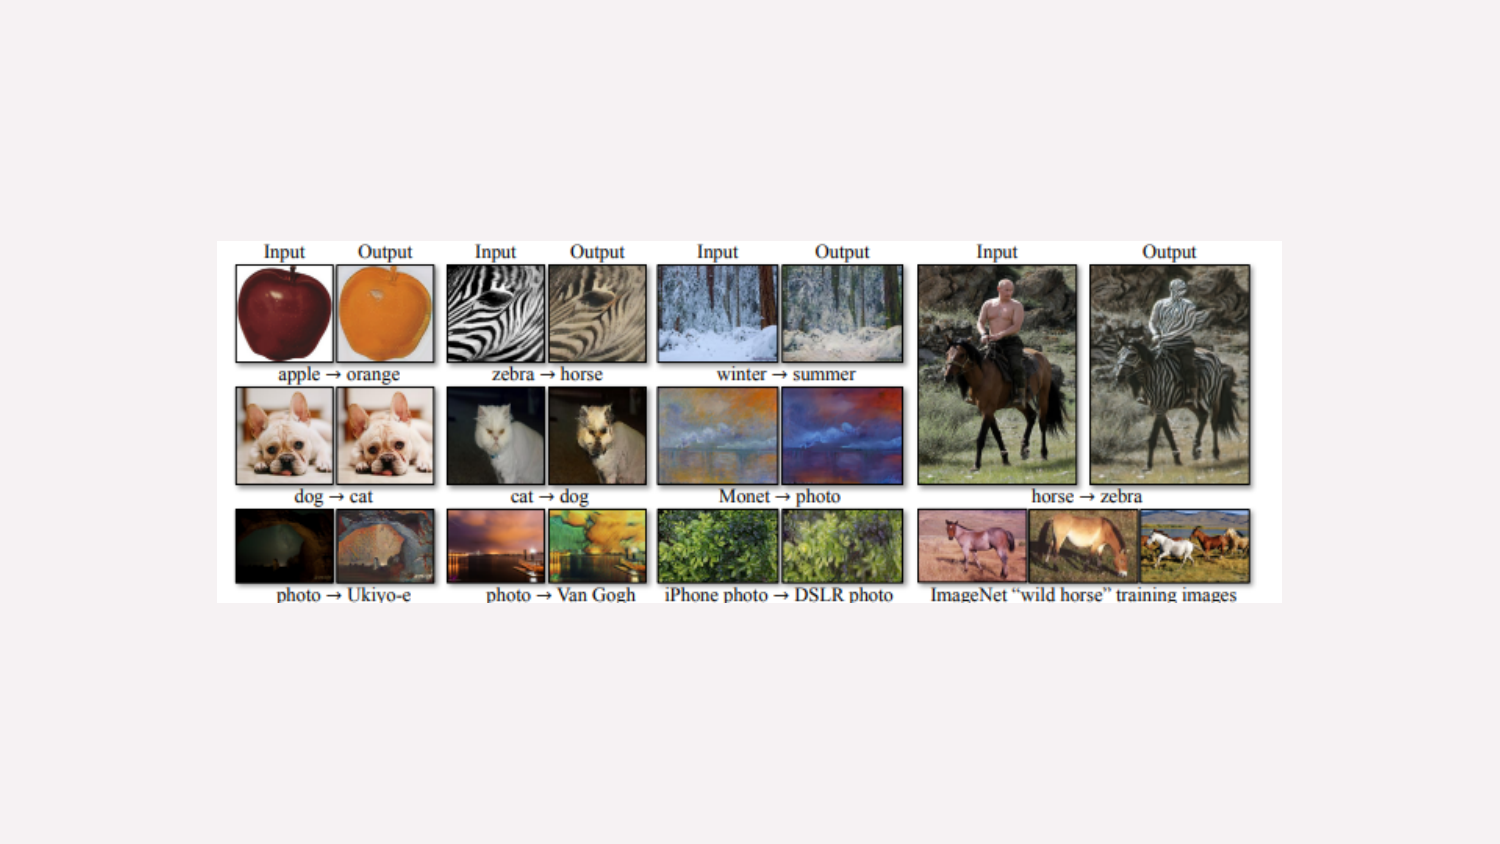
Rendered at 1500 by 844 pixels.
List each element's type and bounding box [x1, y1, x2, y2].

picture [217, 241, 1283, 603]
